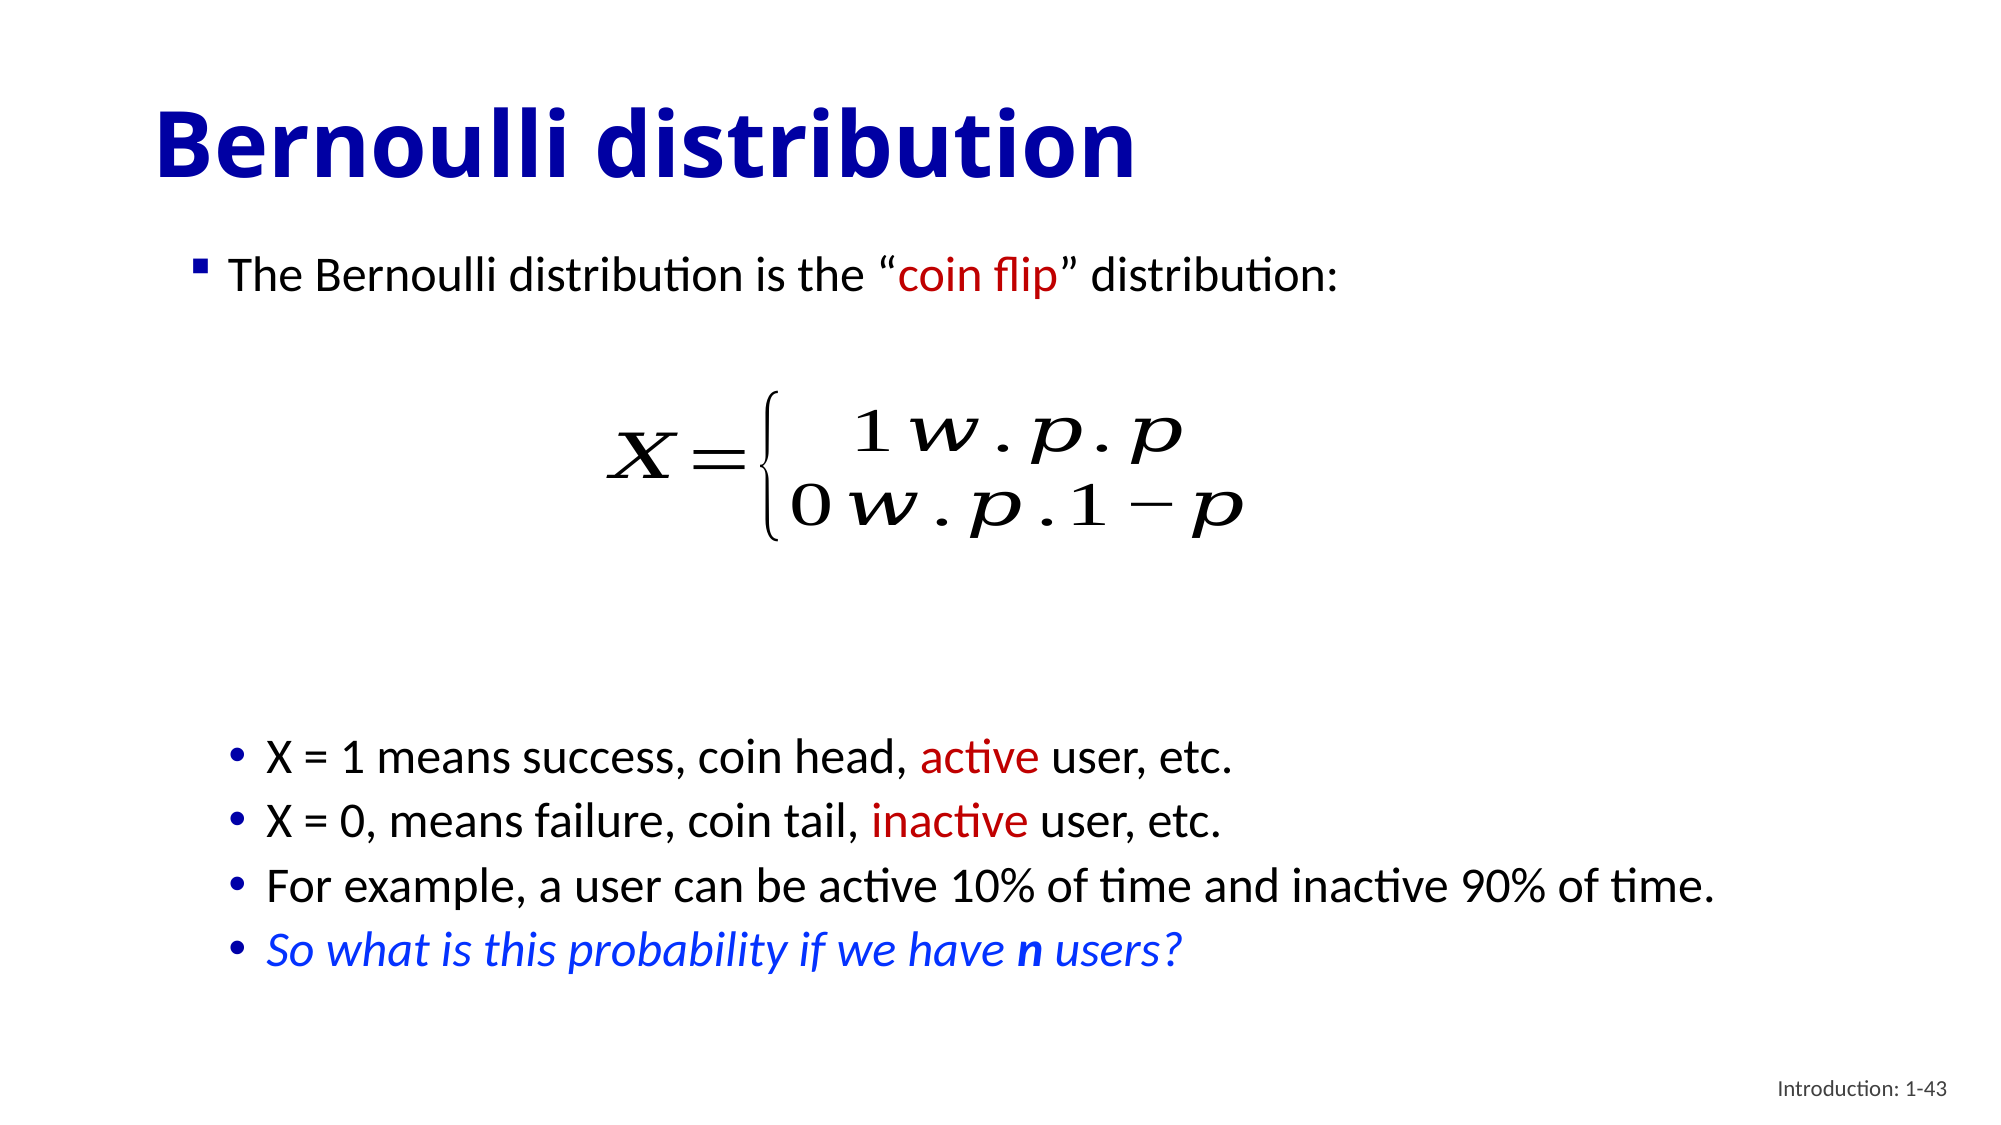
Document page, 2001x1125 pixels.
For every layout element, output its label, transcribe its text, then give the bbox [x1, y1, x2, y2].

slide_number Introduction: 1-43 [1512, 1056, 1963, 1117]
list The Bernoulli distribution is the “coin flip” distribution: X = 1 means success, coin head, active user, etc. X = 0, means failure, coin tail, inactive user, etc. For example, a user can be active 10% of time and inactive 90% of time. So what is this probability if we have n users? [137, 240, 1863, 997]
title Bernoulli distribution [137, 74, 1863, 221]
